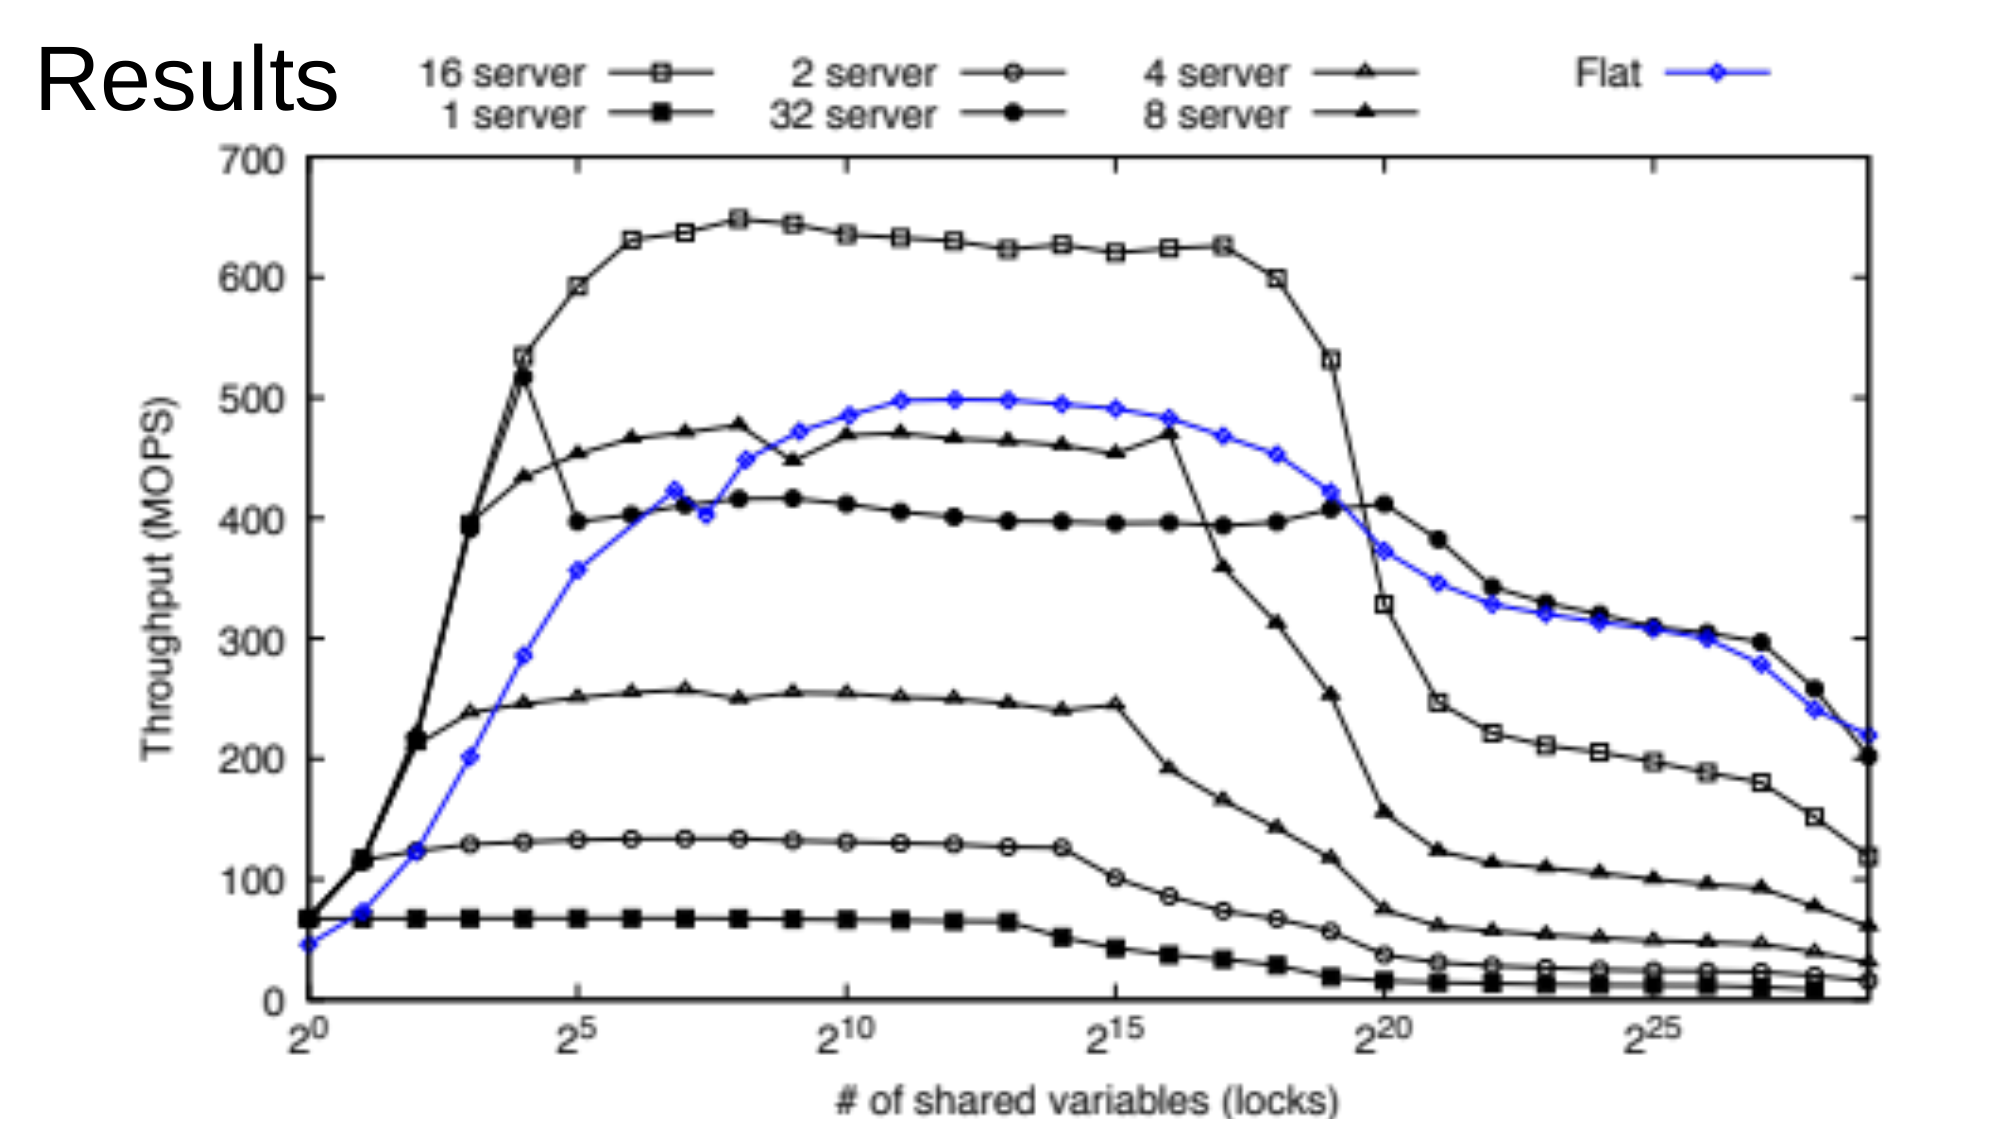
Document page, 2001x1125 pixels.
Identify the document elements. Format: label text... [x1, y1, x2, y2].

title Results [19, 23, 1745, 241]
picture [122, 35, 1928, 1120]
